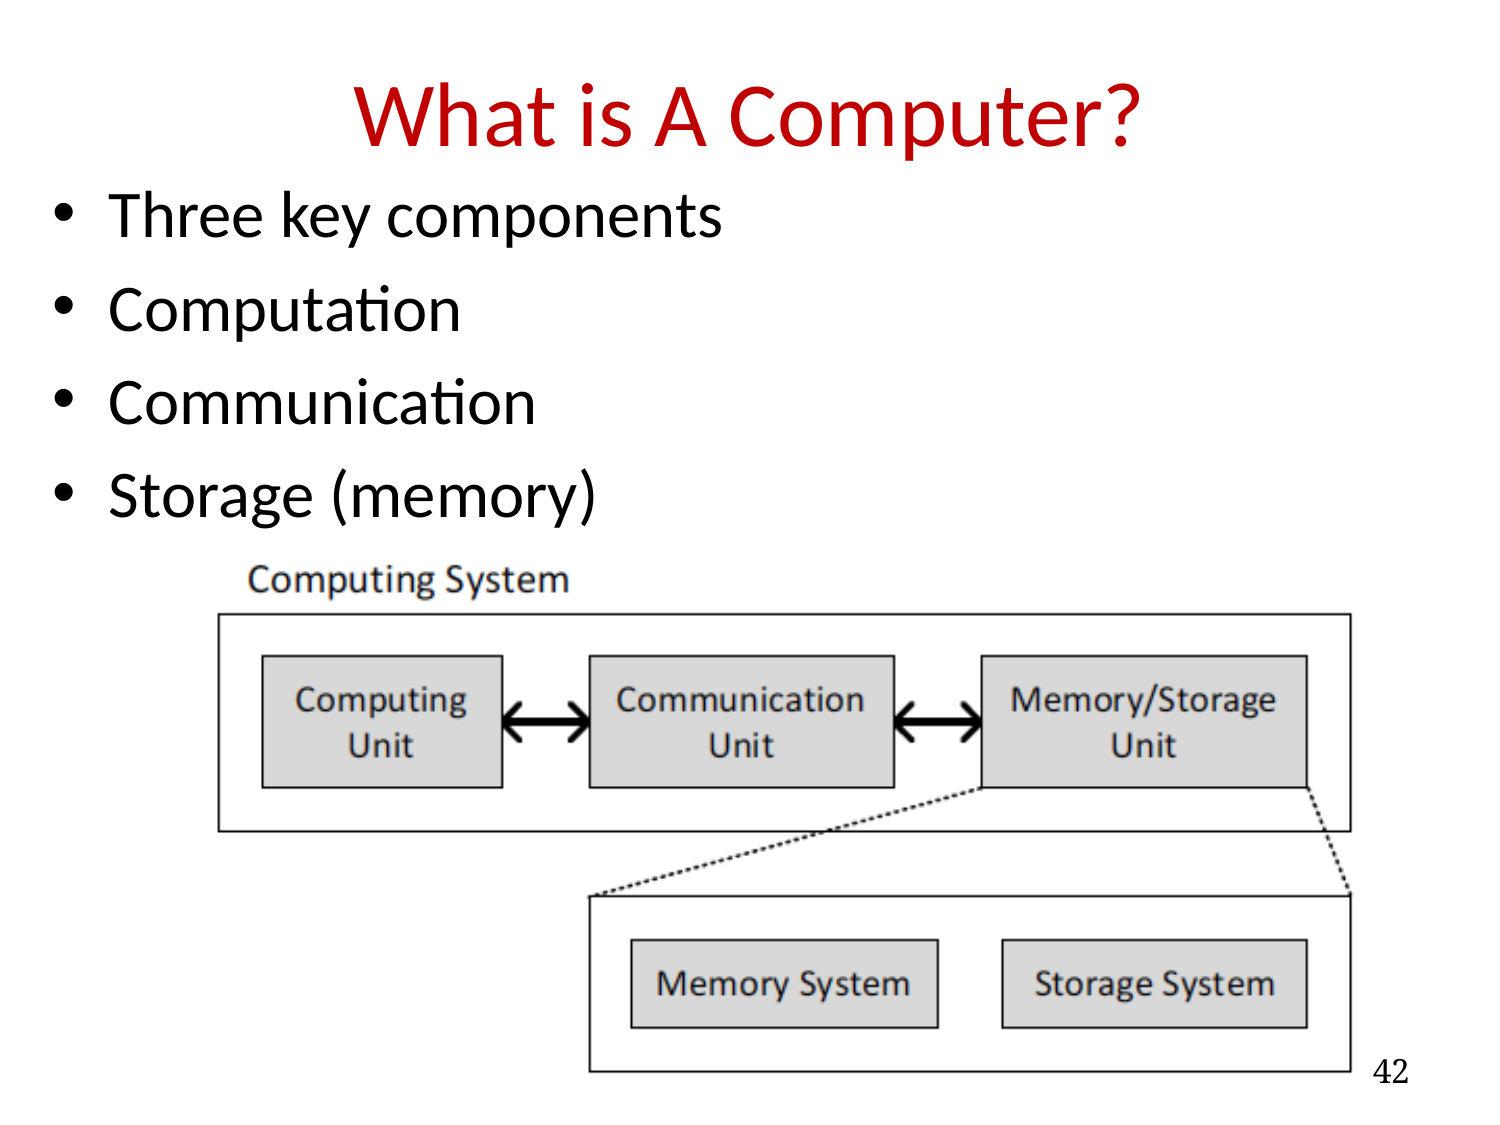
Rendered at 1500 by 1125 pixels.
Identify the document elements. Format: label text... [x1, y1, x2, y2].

picture [187, 549, 1374, 1092]
list Three key components Computation Communication Storage (memory) [37, 163, 1450, 1016]
title What is A Computer? [75, 45, 1425, 163]
slide_number 42 [1074, 1042, 1425, 1103]
